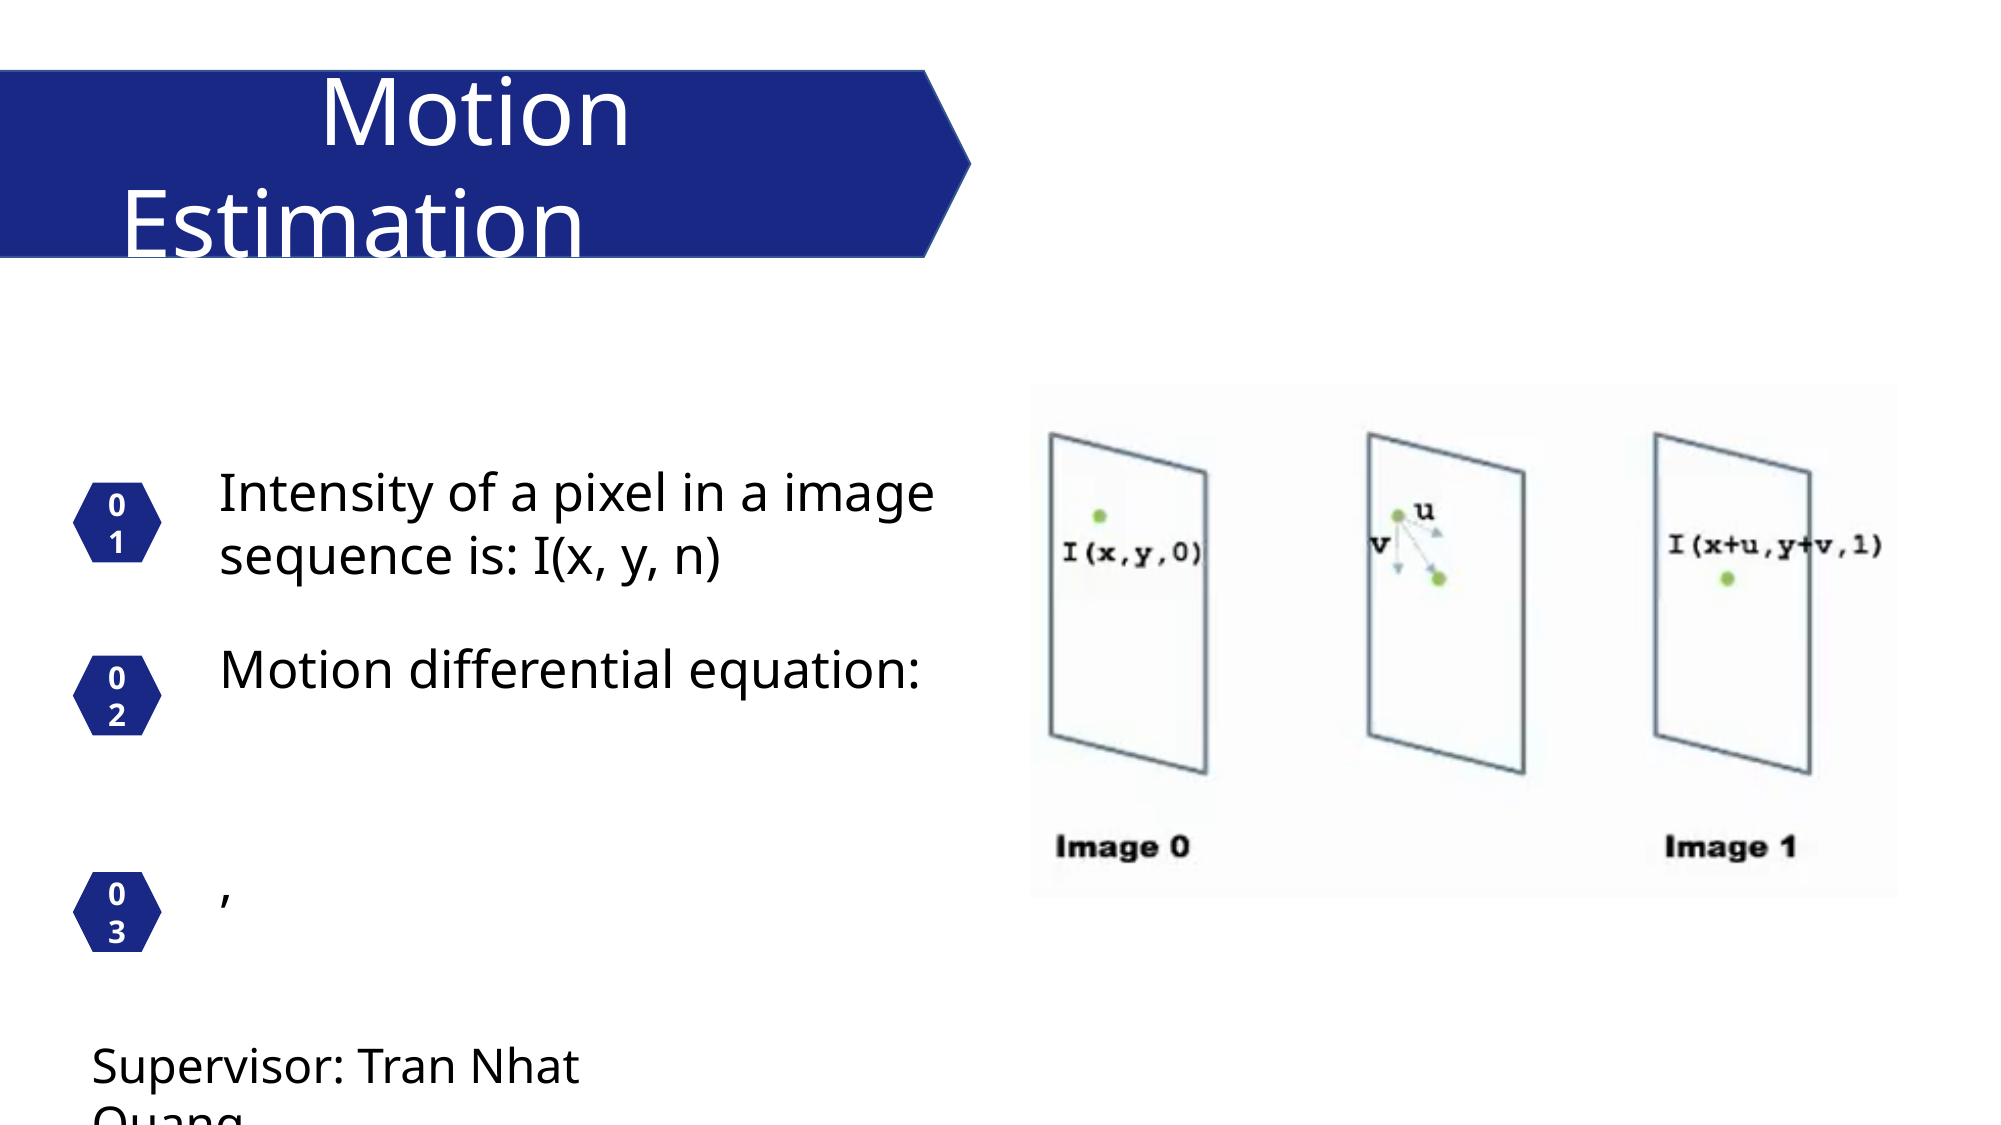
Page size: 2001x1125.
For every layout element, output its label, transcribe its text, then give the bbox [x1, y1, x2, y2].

text_box 02 [71, 654, 163, 737]
text_box 03 [71, 871, 163, 953]
picture [1030, 383, 1898, 898]
text_box Supervisor: Tran Nhat Quang [76, 1028, 655, 1125]
text_box 01 [71, 481, 163, 564]
text_box Intensity of a pixel in a image sequence is: I(x, y, n) [205, 452, 1030, 593]
text_box Motion Estimation [0, 69, 972, 258]
